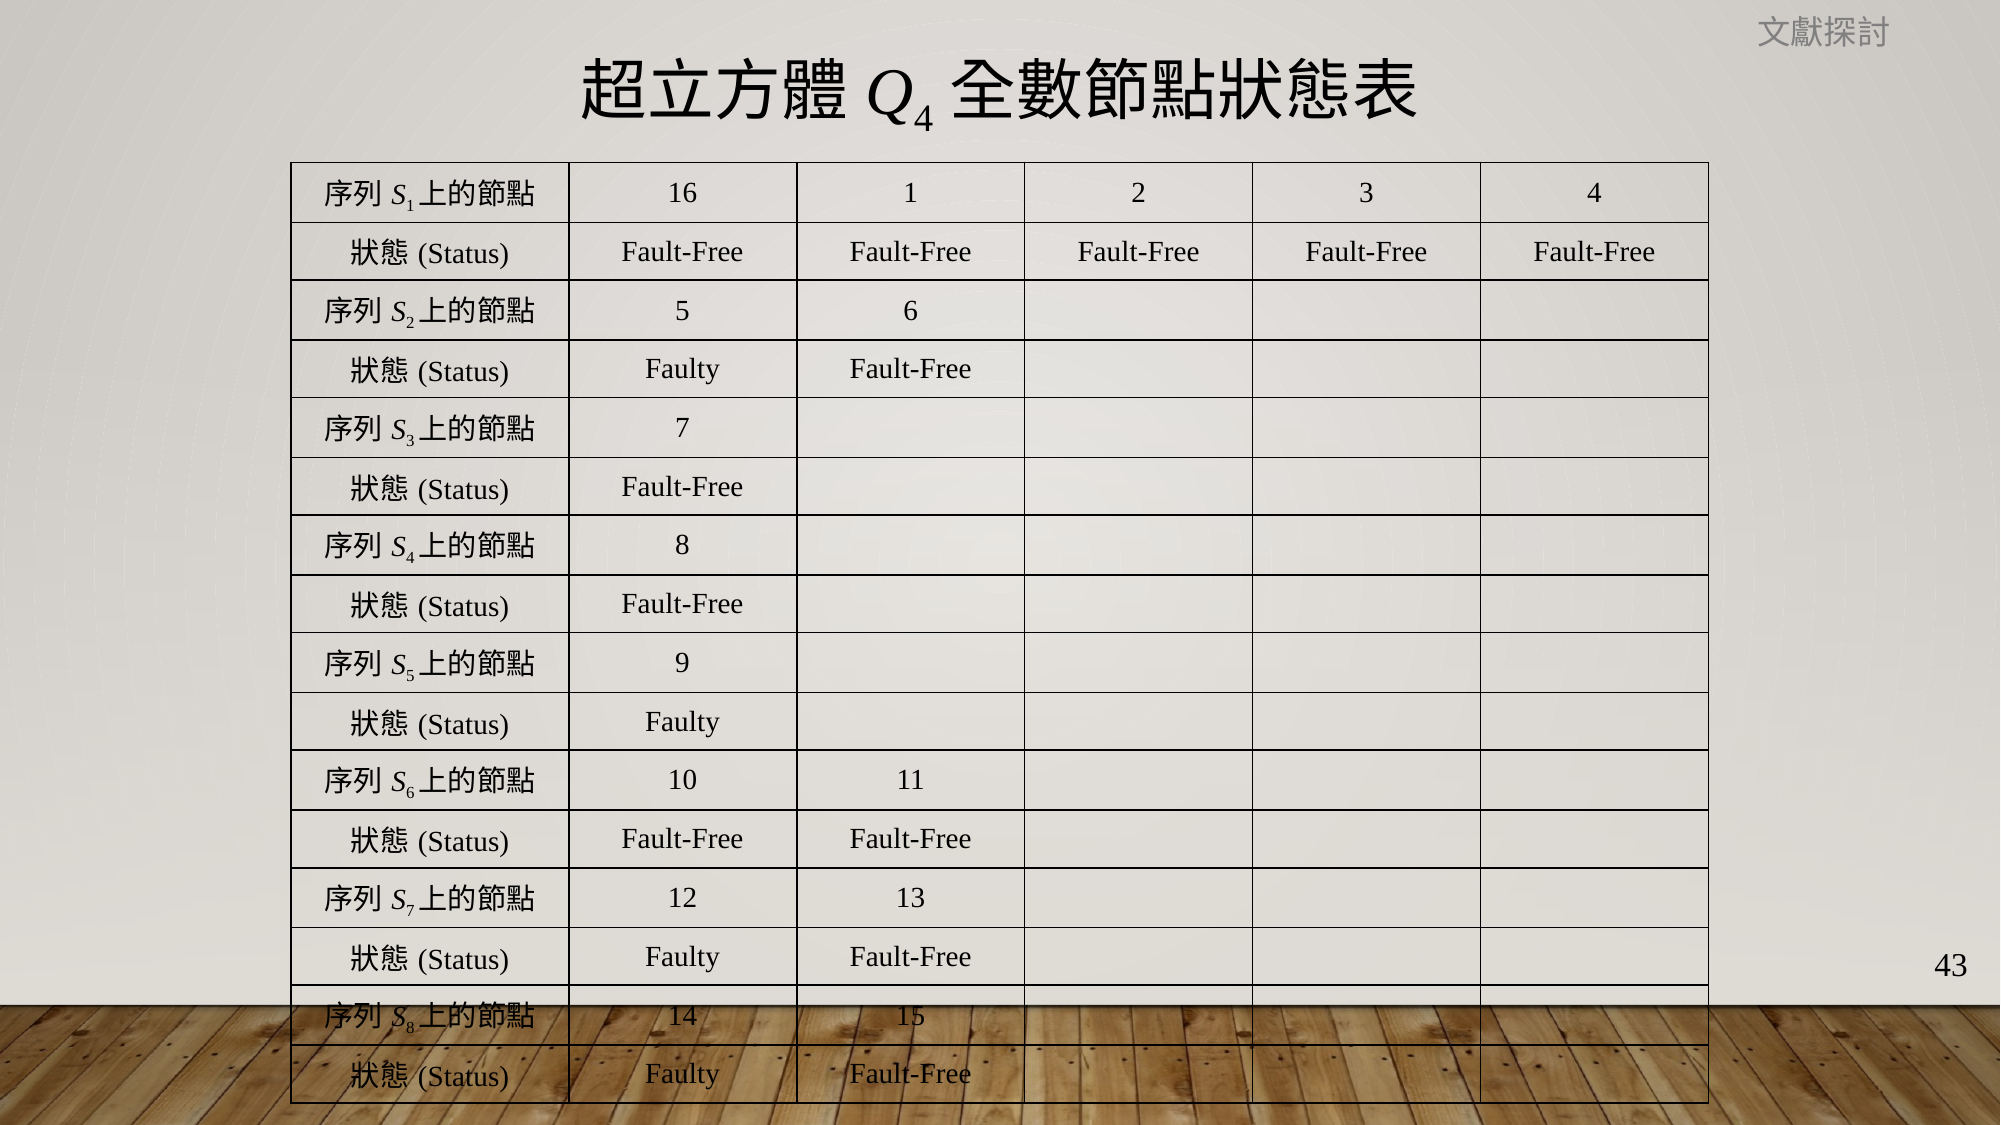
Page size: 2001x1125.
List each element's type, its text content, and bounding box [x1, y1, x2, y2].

table_cell 狀態(Status) [292, 1046, 568, 1102]
table_cell Fault-Free [570, 223, 796, 279]
table_cell Fault-Free [1253, 223, 1480, 279]
table_cell 8 [570, 516, 796, 574]
table_cell Fault-Free [798, 223, 1024, 279]
table_cell Fault-Free [570, 811, 796, 867]
table_cell [1025, 928, 1252, 984]
table_cell [1253, 281, 1480, 339]
table_cell [1025, 341, 1252, 397]
table_cell 序列S7上的節點 [292, 869, 568, 927]
table_cell [1253, 398, 1480, 457]
table_cell 9 [570, 633, 796, 692]
table_cell [798, 458, 1024, 514]
table_cell 14 [570, 986, 796, 1044]
table_cell [1025, 693, 1252, 749]
table_cell Fault-Free [798, 811, 1024, 867]
table_cell 狀態(Status) [292, 928, 568, 984]
table_cell [1025, 811, 1252, 867]
table_cell [798, 693, 1024, 749]
table_header 2 [1025, 163, 1252, 222]
table_cell 15 [798, 986, 1024, 1044]
table_cell 7 [570, 398, 796, 457]
table_cell [1481, 633, 1708, 692]
table_cell [1025, 751, 1252, 809]
table_cell 12 [570, 869, 796, 927]
table_cell 5 [570, 281, 796, 339]
table_cell 序列S8上的節點 [292, 986, 568, 1044]
table_cell [1481, 1046, 1708, 1102]
table_cell [1253, 516, 1480, 574]
table_cell 狀態(Status) [292, 341, 568, 397]
table_cell [1253, 869, 1480, 927]
table_cell 10 [570, 751, 796, 809]
table_cell [798, 516, 1024, 574]
table_header 1 [798, 163, 1024, 222]
table_cell [1481, 398, 1708, 457]
table_cell [1253, 458, 1480, 514]
table_cell [1253, 928, 1480, 984]
table_cell [1025, 1046, 1252, 1102]
table_cell Fault-Free [1025, 223, 1252, 279]
table_cell Fault-Free [798, 1046, 1024, 1102]
table_cell 序列S3上的節點 [292, 398, 568, 457]
table_cell [1025, 516, 1252, 574]
table_cell 11 [798, 751, 1024, 809]
table_cell 序列S2上的節點 [292, 281, 568, 339]
table_cell [1253, 633, 1480, 692]
table_cell [798, 633, 1024, 692]
text_box 文獻探討 [1665, 3, 1983, 59]
table_cell [1481, 341, 1708, 397]
table_cell [1253, 986, 1480, 1044]
table_cell [1025, 633, 1252, 692]
table_cell [798, 398, 1024, 457]
table_header 4 [1481, 163, 1708, 222]
table_cell 13 [798, 869, 1024, 927]
slide_number 43 [1910, 935, 1983, 996]
table_cell [1253, 751, 1480, 809]
table_cell [1025, 281, 1252, 339]
table_cell [1025, 458, 1252, 514]
table_cell [1253, 576, 1480, 632]
table_cell [1253, 811, 1480, 867]
table_cell Fault-Free [798, 928, 1024, 984]
table_cell [1481, 869, 1708, 927]
table_cell 序列S4上的節點 [292, 516, 568, 574]
table_header 序列S1上的節點 [292, 163, 568, 222]
table_cell [1481, 811, 1708, 867]
table_cell Faulty [570, 928, 796, 984]
table_cell [1481, 751, 1708, 809]
table_cell [1481, 516, 1708, 574]
table_cell 狀態(Status) [292, 223, 568, 279]
table_cell 狀態(Status) [292, 811, 568, 867]
table_cell Fault-Free [570, 458, 796, 514]
table_cell [1481, 576, 1708, 632]
table_cell 序列S6上的節點 [292, 751, 568, 809]
table_cell 狀態(Status) [292, 576, 568, 632]
table_cell [798, 576, 1024, 632]
table_cell [1481, 928, 1708, 984]
table_cell 狀態(Status) [292, 693, 568, 749]
table_cell [1025, 869, 1252, 927]
table_cell [1025, 576, 1252, 632]
table_cell Fault-Free [570, 576, 796, 632]
table_cell [1481, 986, 1708, 1044]
table_cell [1253, 1046, 1480, 1102]
text_box 超立方體Q4全數節點狀態表 [565, 40, 1434, 147]
table_header 3 [1253, 163, 1480, 222]
table_cell Fault-Free [1481, 223, 1708, 279]
table_cell [1253, 693, 1480, 749]
table_cell [1481, 458, 1708, 514]
table_cell [1025, 986, 1252, 1044]
picture [0, 1005, 2000, 1125]
table_header 16 [570, 163, 796, 222]
table_cell [1025, 398, 1252, 457]
table_cell 序列S5上的節點 [292, 633, 568, 692]
table_cell [1253, 341, 1480, 397]
table_cell 狀態(Status) [292, 458, 568, 514]
table_cell [1481, 693, 1708, 749]
table_cell [1481, 281, 1708, 339]
table_cell Faulty [570, 693, 796, 749]
table_cell 6 [798, 281, 1024, 339]
table_cell Faulty [570, 1046, 796, 1102]
table_cell Fault-Free [798, 341, 1024, 397]
table_cell Faulty [570, 341, 796, 397]
